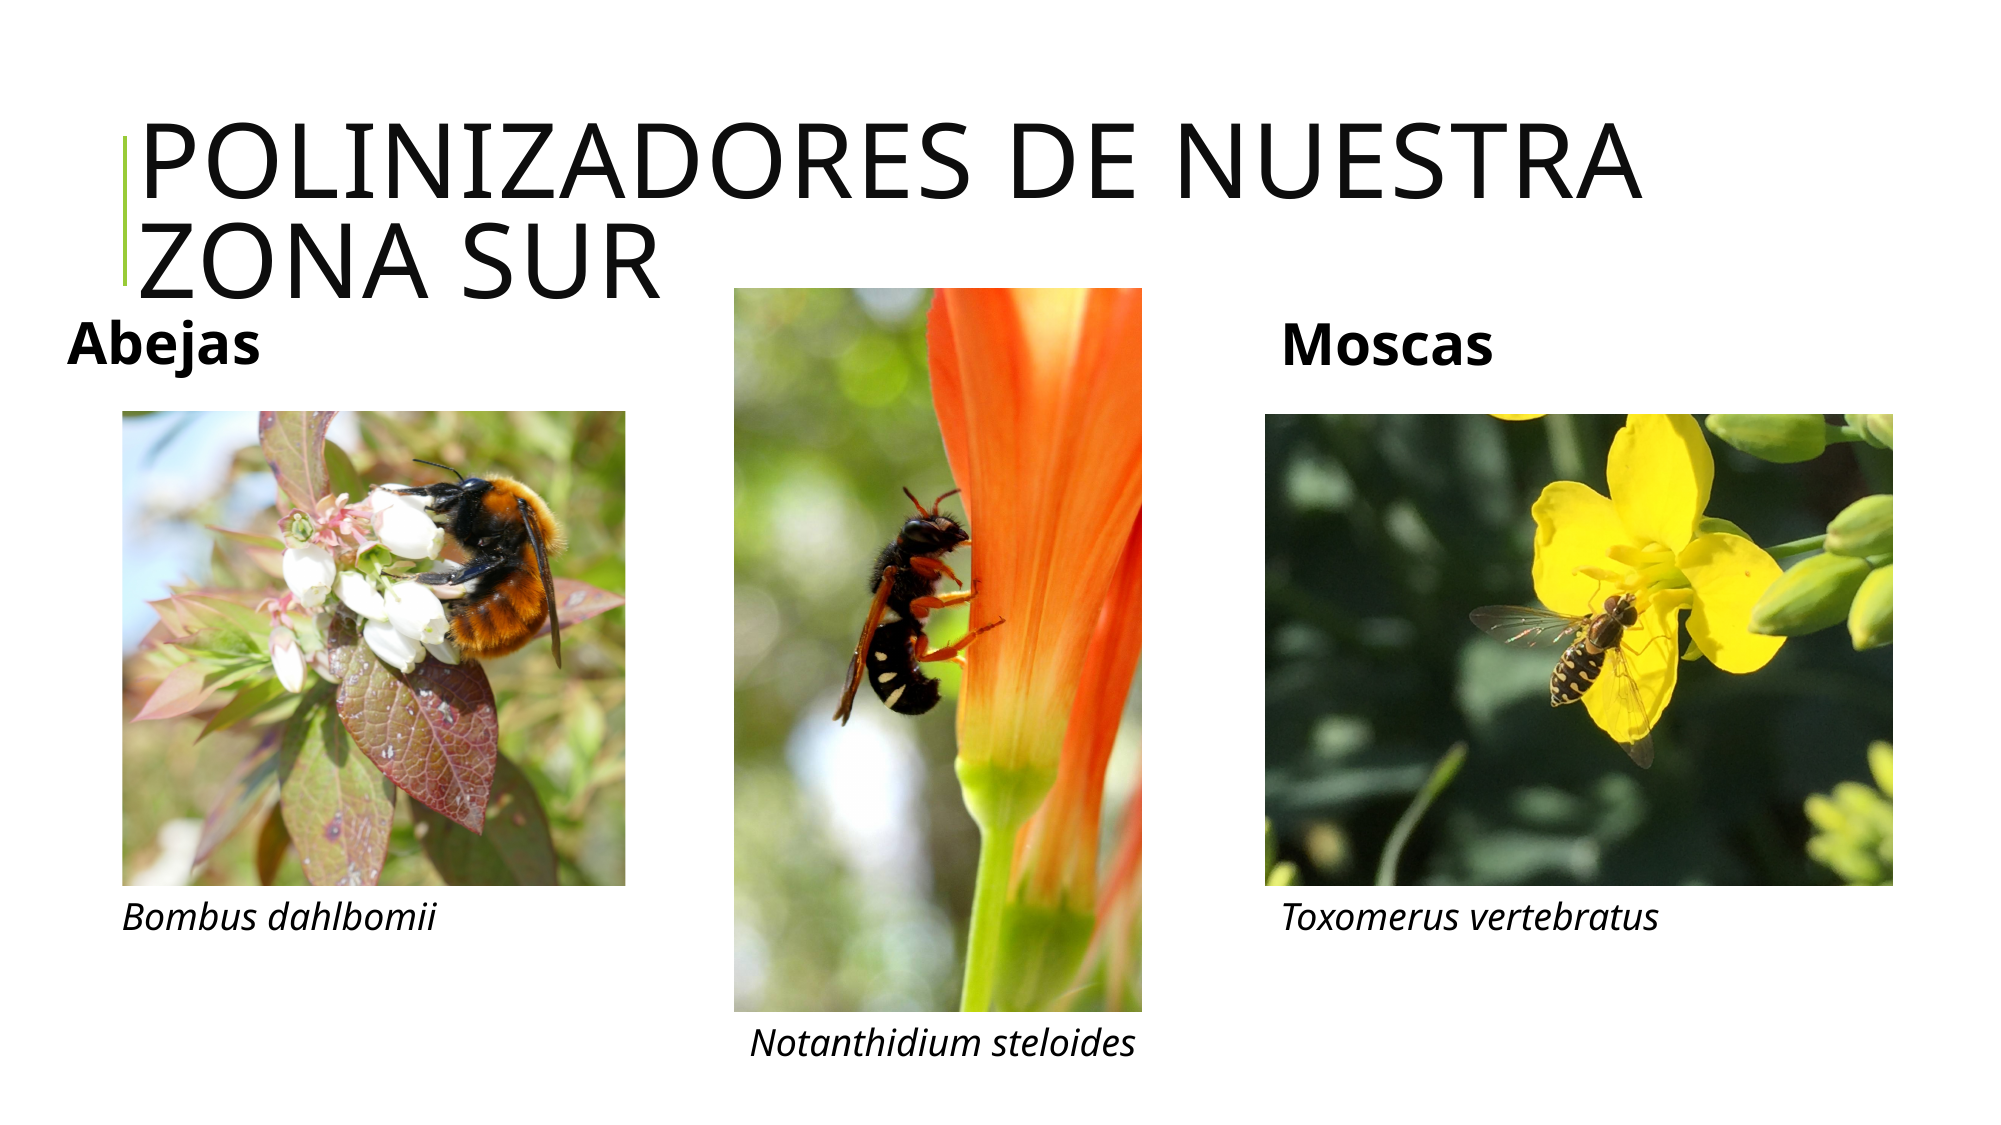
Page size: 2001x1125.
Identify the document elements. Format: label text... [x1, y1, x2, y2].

picture [122, 411, 626, 886]
picture [734, 287, 1143, 1013]
text_box Bombus dahlbomii [106, 885, 707, 946]
picture [1265, 414, 1894, 886]
text_box Notanthidium steloides [734, 1011, 1335, 1071]
text_box Moscas [1265, 299, 1709, 385]
text_box Toxomerus vertebratus [1265, 893, 1866, 946]
text_box Abejas [52, 299, 497, 384]
title polinizadores de nuestra zona sur [122, 96, 1717, 342]
